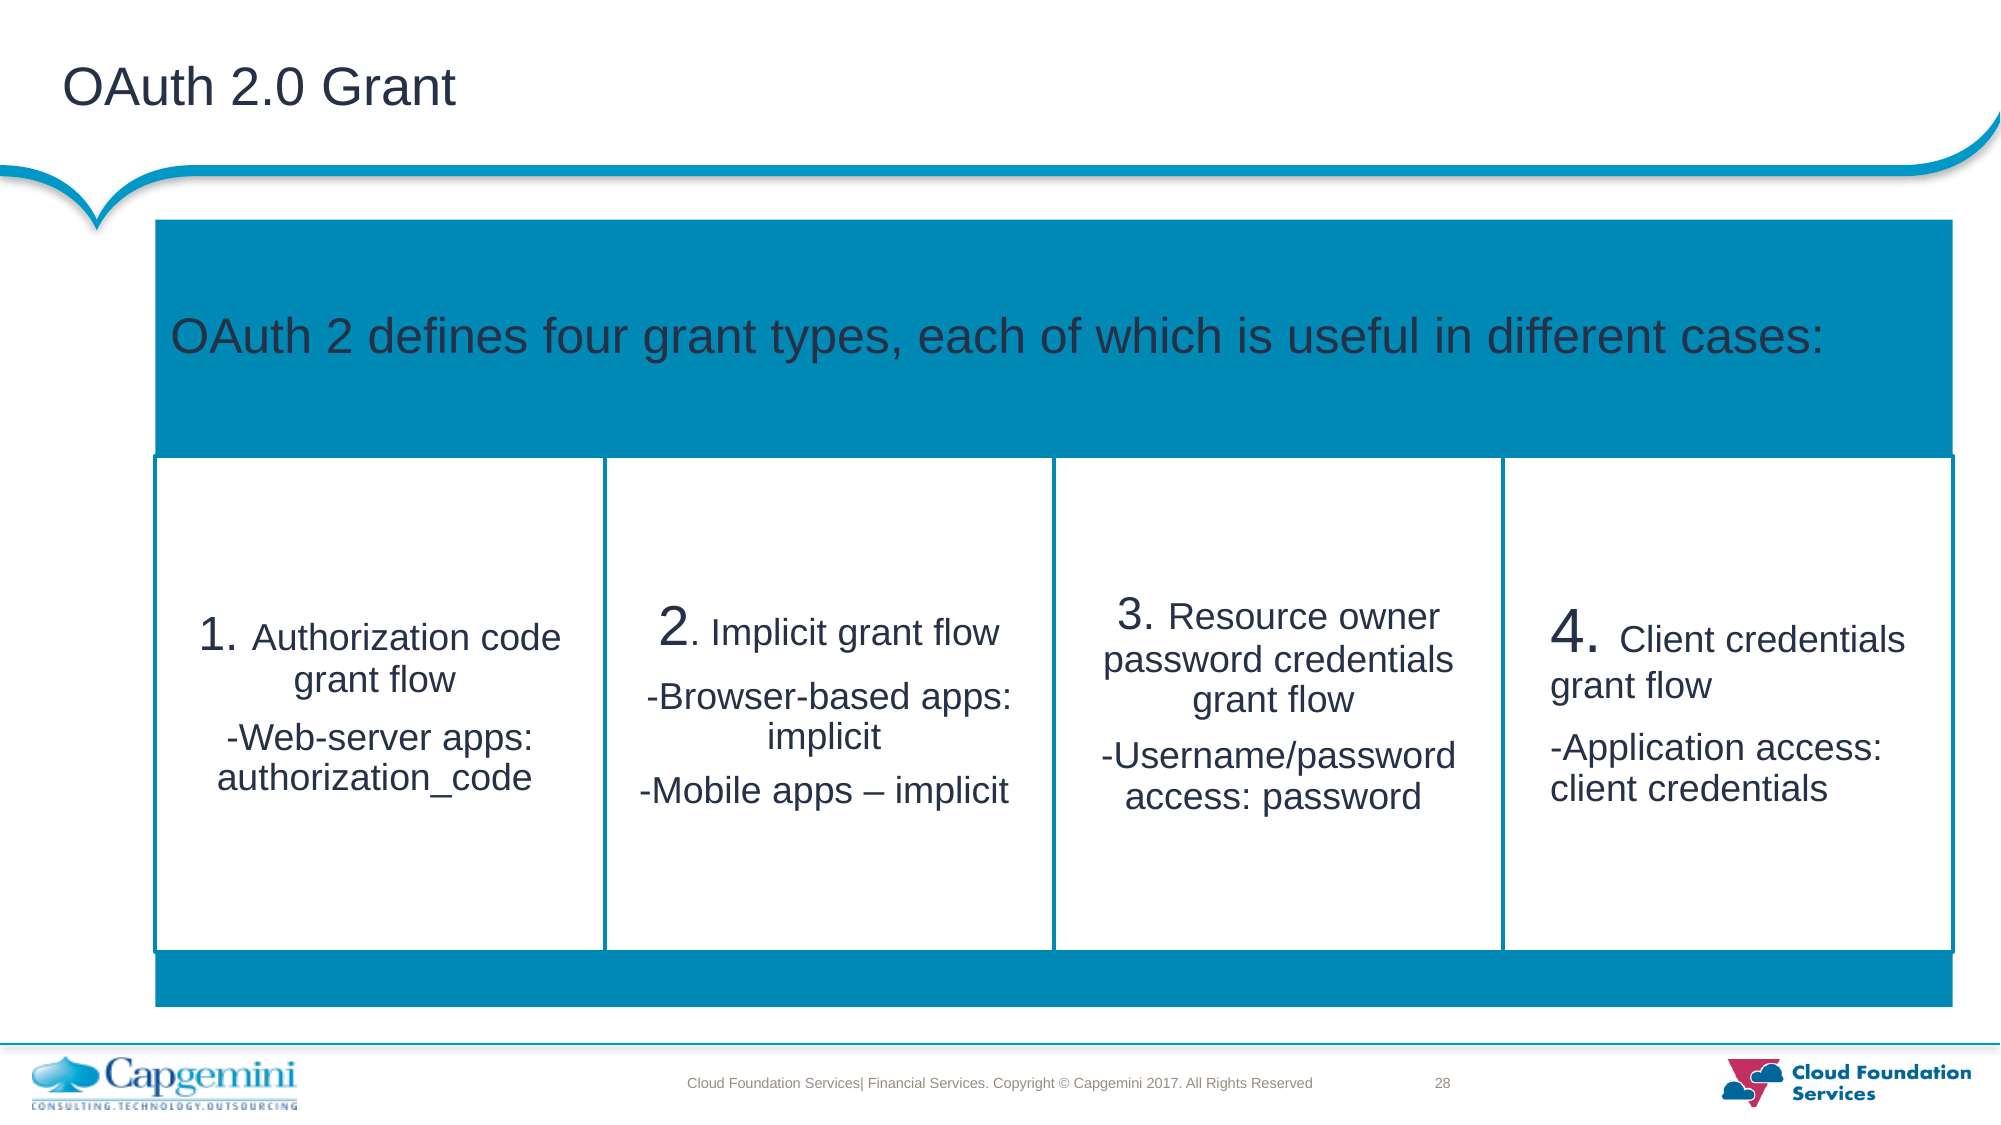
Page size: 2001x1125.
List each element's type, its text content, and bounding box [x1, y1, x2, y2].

text_box OAuth 2.0 Grant [0, 0, 2000, 165]
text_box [155, 219, 1953, 1008]
picture [1720, 1059, 1974, 1107]
picture [32, 1056, 297, 1110]
